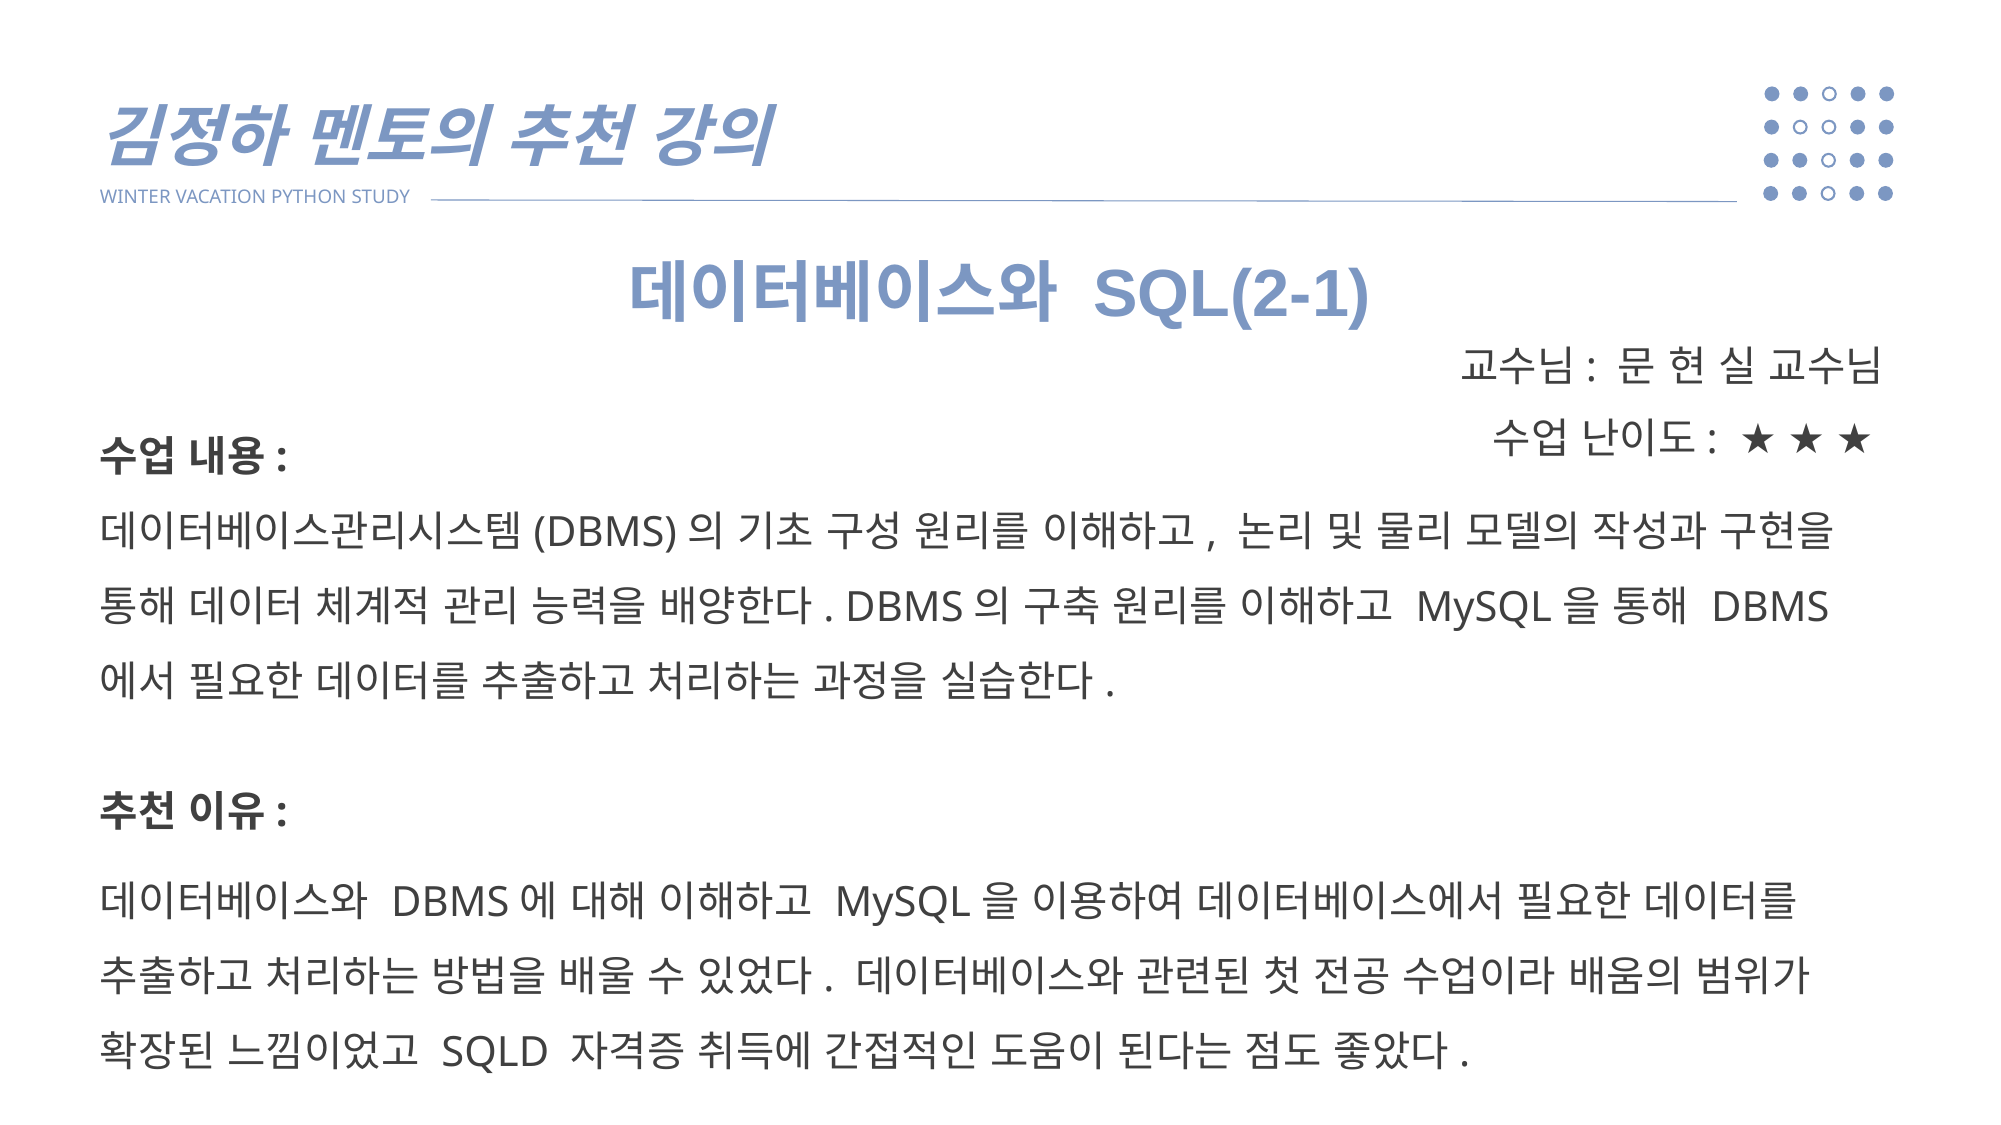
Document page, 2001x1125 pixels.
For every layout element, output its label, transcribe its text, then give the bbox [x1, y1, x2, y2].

text_box [1792, 152, 1808, 168]
text_box [1849, 185, 1865, 201]
text_box [1764, 119, 1780, 135]
text_box [1763, 185, 1779, 201]
text_box [1878, 152, 1894, 168]
text_box [1821, 119, 1837, 135]
text_box [1793, 86, 1809, 102]
text_box [1820, 185, 1836, 201]
text_box [1877, 185, 1893, 201]
text_box 수업 내용: 데이터베이스관리시스템(DBMS)의 기초 구성 원리를 이해하고, 논리 및 물리 모델의 작성과 구현을 통해 데이터 체계적 관리 능력을 배양한다. DBMS의 구축 원리를 이해하고 MySQL을 통해 DBMS에서 필요한 데이터를 추출하고 처리하는 과정을 실습한다. 추천 이유: 데이터베이스와 DBMS에 대해 이해하고 MySQL을 이용하여 데이터베이스에서 필요한 데이터를 추출하고 처리하는 방법을 배울 수 있었다. 데이터베이스와 관련된 첫 전공 수업이라 배움의 범위가 확장된 느낌이었고 SQLD 자격증 취득에 간접적인 도움이 된다는 점도 좋았다. [85, 372, 1894, 1082]
text_box [1763, 152, 1779, 168]
text_box 김정하 멘토의 추천 강의 WINTER VACATION PYTHON STUDY [85, 46, 1220, 216]
text_box [1792, 119, 1808, 135]
text_box [1849, 152, 1865, 168]
text_box [1821, 152, 1837, 168]
text_box [1791, 185, 1807, 201]
text_box [1878, 119, 1894, 135]
text_box [1850, 119, 1866, 135]
text_box [1821, 86, 1837, 102]
text_box [1879, 86, 1895, 102]
text_box [1850, 86, 1866, 102]
text_box 데이터베이스와 SQL(2-1) 교수님: 문 현 실 교수님 수업 난이도: ★ ★ ★ [101, 226, 1899, 481]
text_box [1764, 86, 1780, 102]
